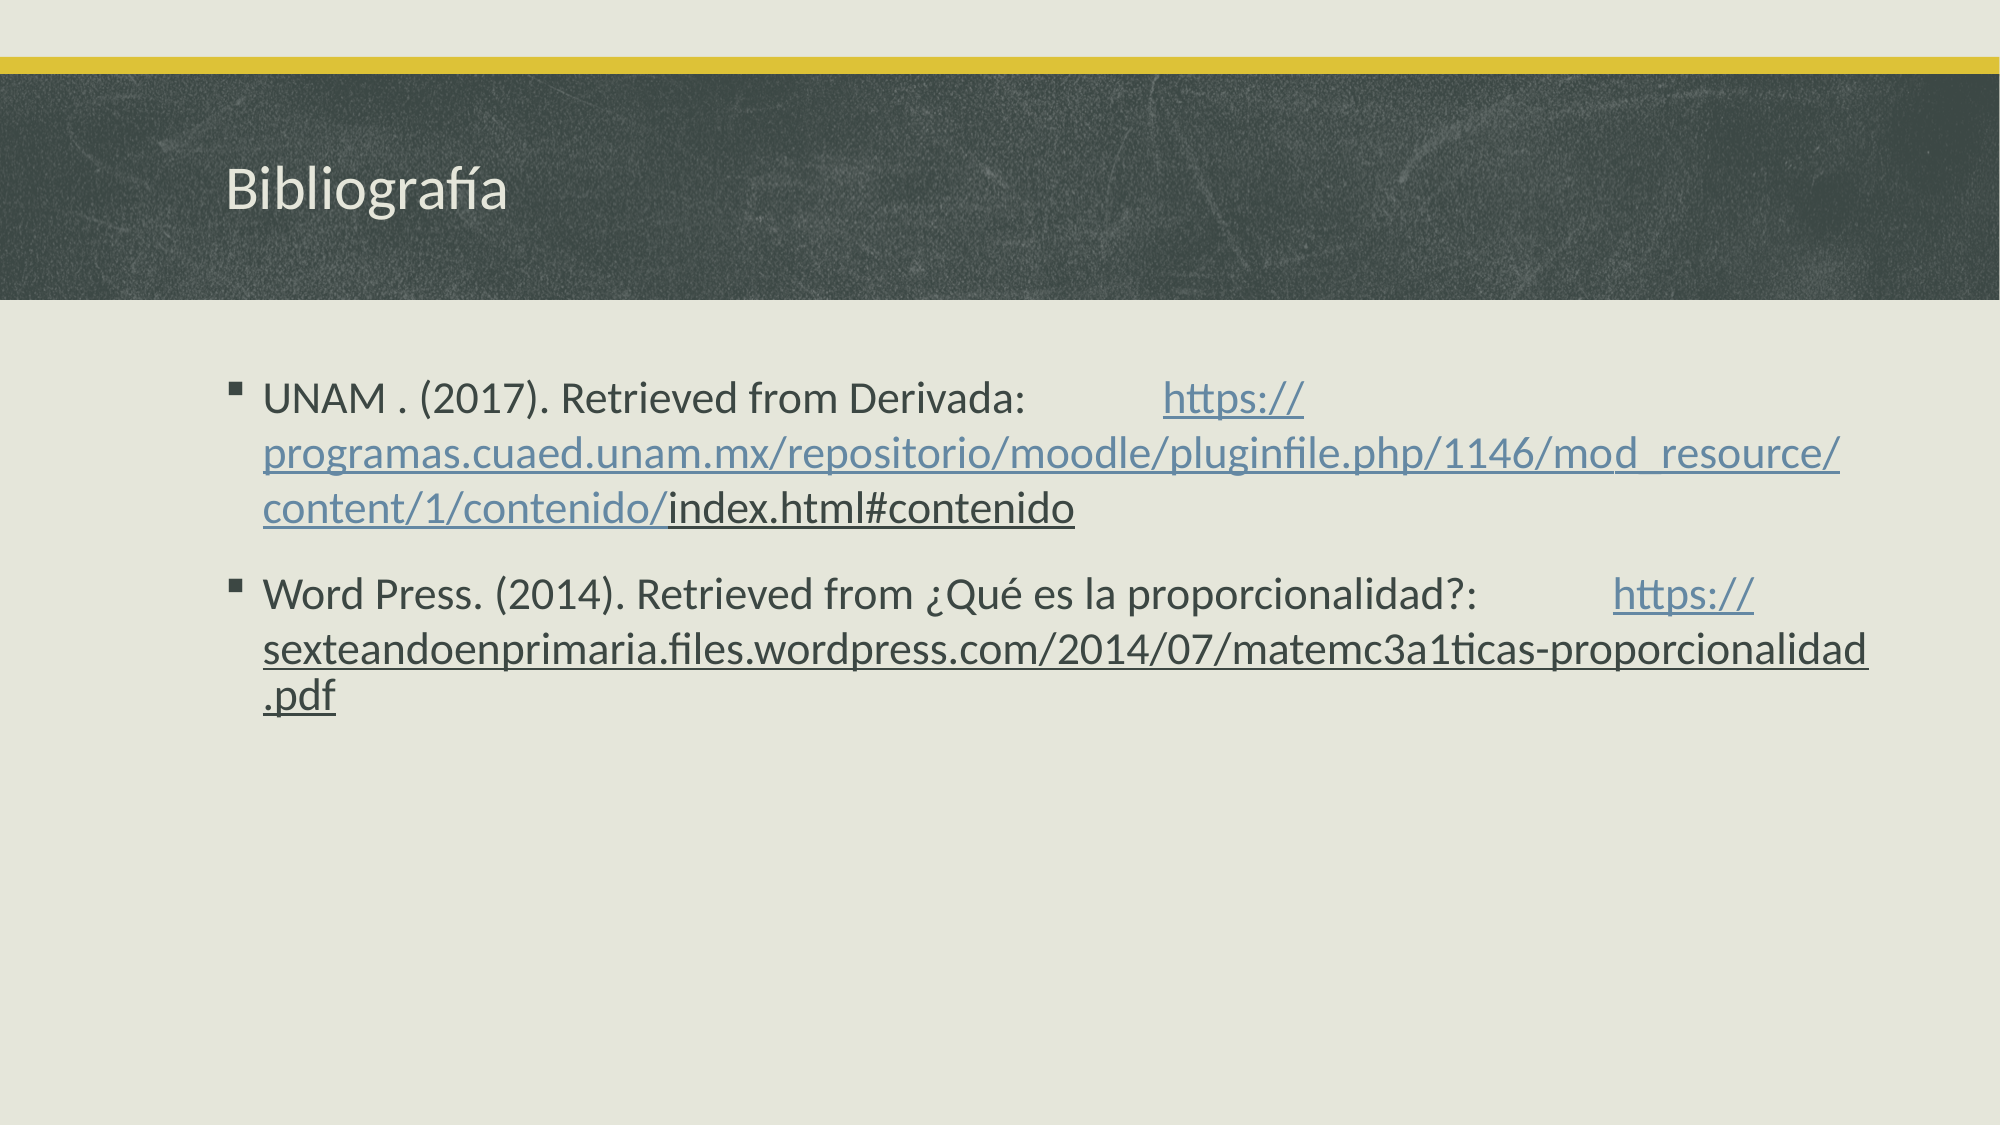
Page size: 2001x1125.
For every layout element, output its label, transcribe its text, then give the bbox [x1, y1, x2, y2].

list UNAM . (2017). Retrieved from Derivada: https://programas.cuaed.unam.mx/repositorio/moodle/pluginfile.php/1146/mo d_resource/content/1/contenido/index.html#contenido Word Press. (2014). Retrieved from ¿Qué es la proporcionalidad?: https://sexteandoenprimaria.files.wordpress.com/2014/07/matemc3a1ticas- proporcionalidad.pdf [210, 360, 1895, 1014]
picture [0, 74, 2000, 300]
title Bibliografía [210, 76, 1790, 300]
